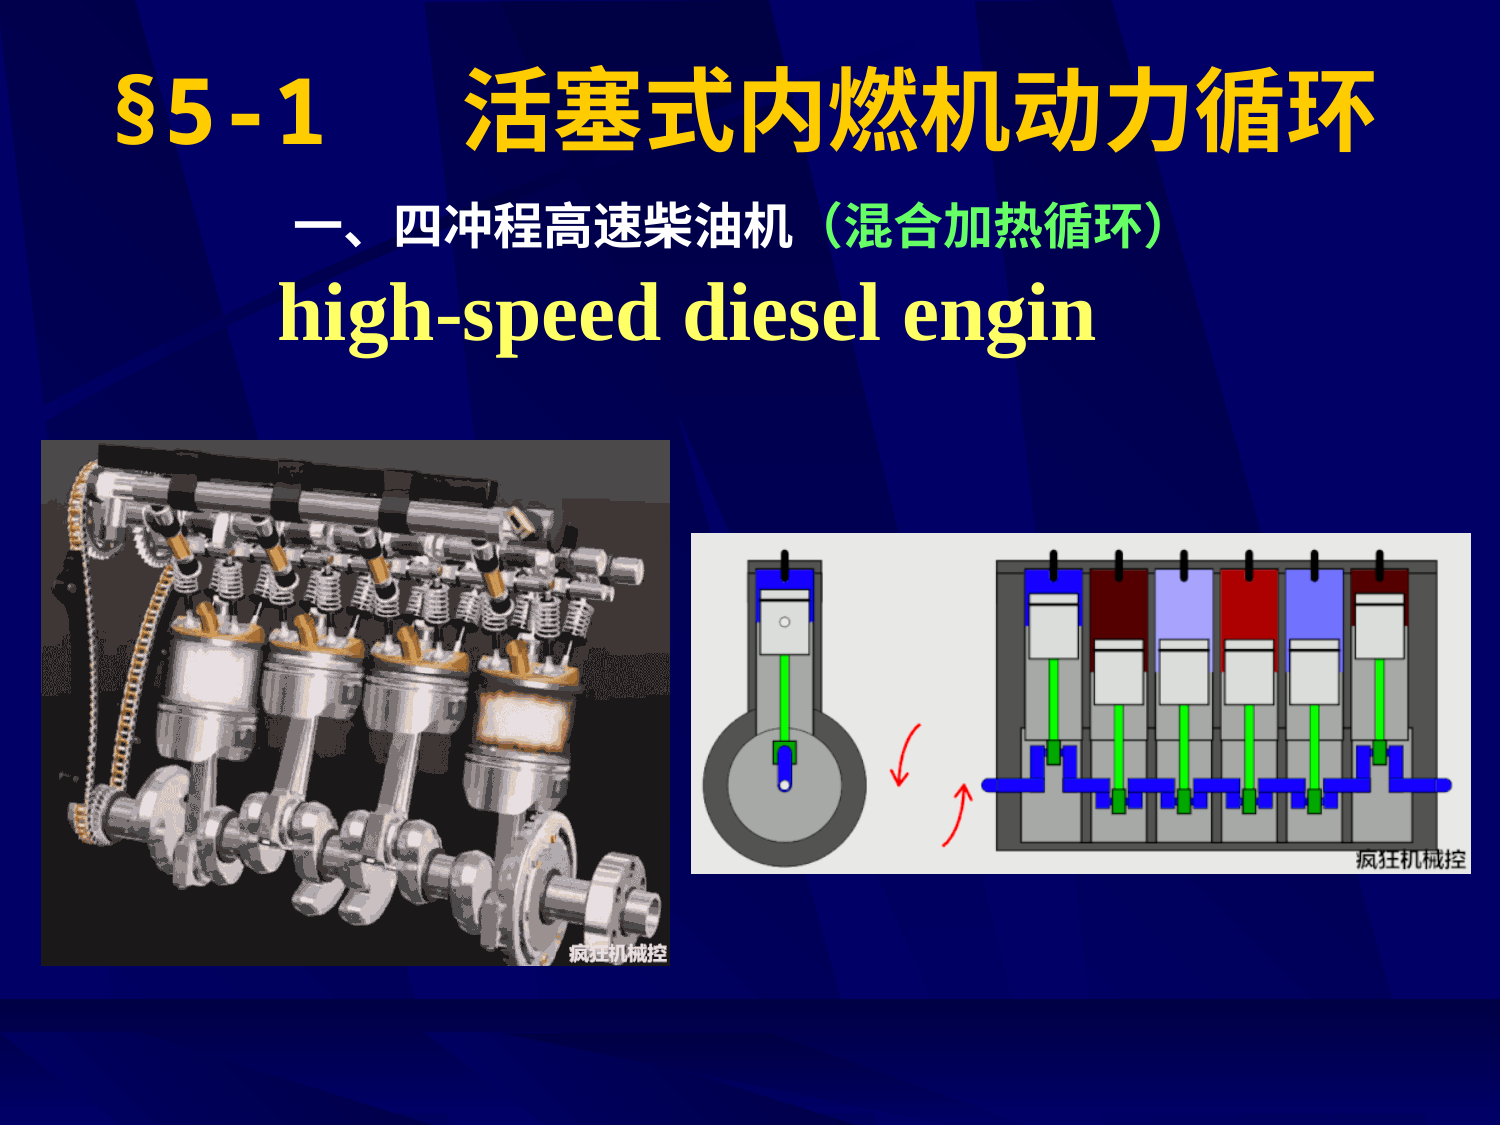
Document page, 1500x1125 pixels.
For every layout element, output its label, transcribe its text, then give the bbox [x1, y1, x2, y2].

picture [41, 440, 670, 967]
title §5-1 活塞式内燃机动力循环 [87, 45, 1400, 171]
text_box high-speed diesel engin [262, 249, 1113, 365]
picture [690, 532, 1472, 874]
text_box 一、四冲程高速柴油机（混合加热循环） [279, 187, 1209, 263]
